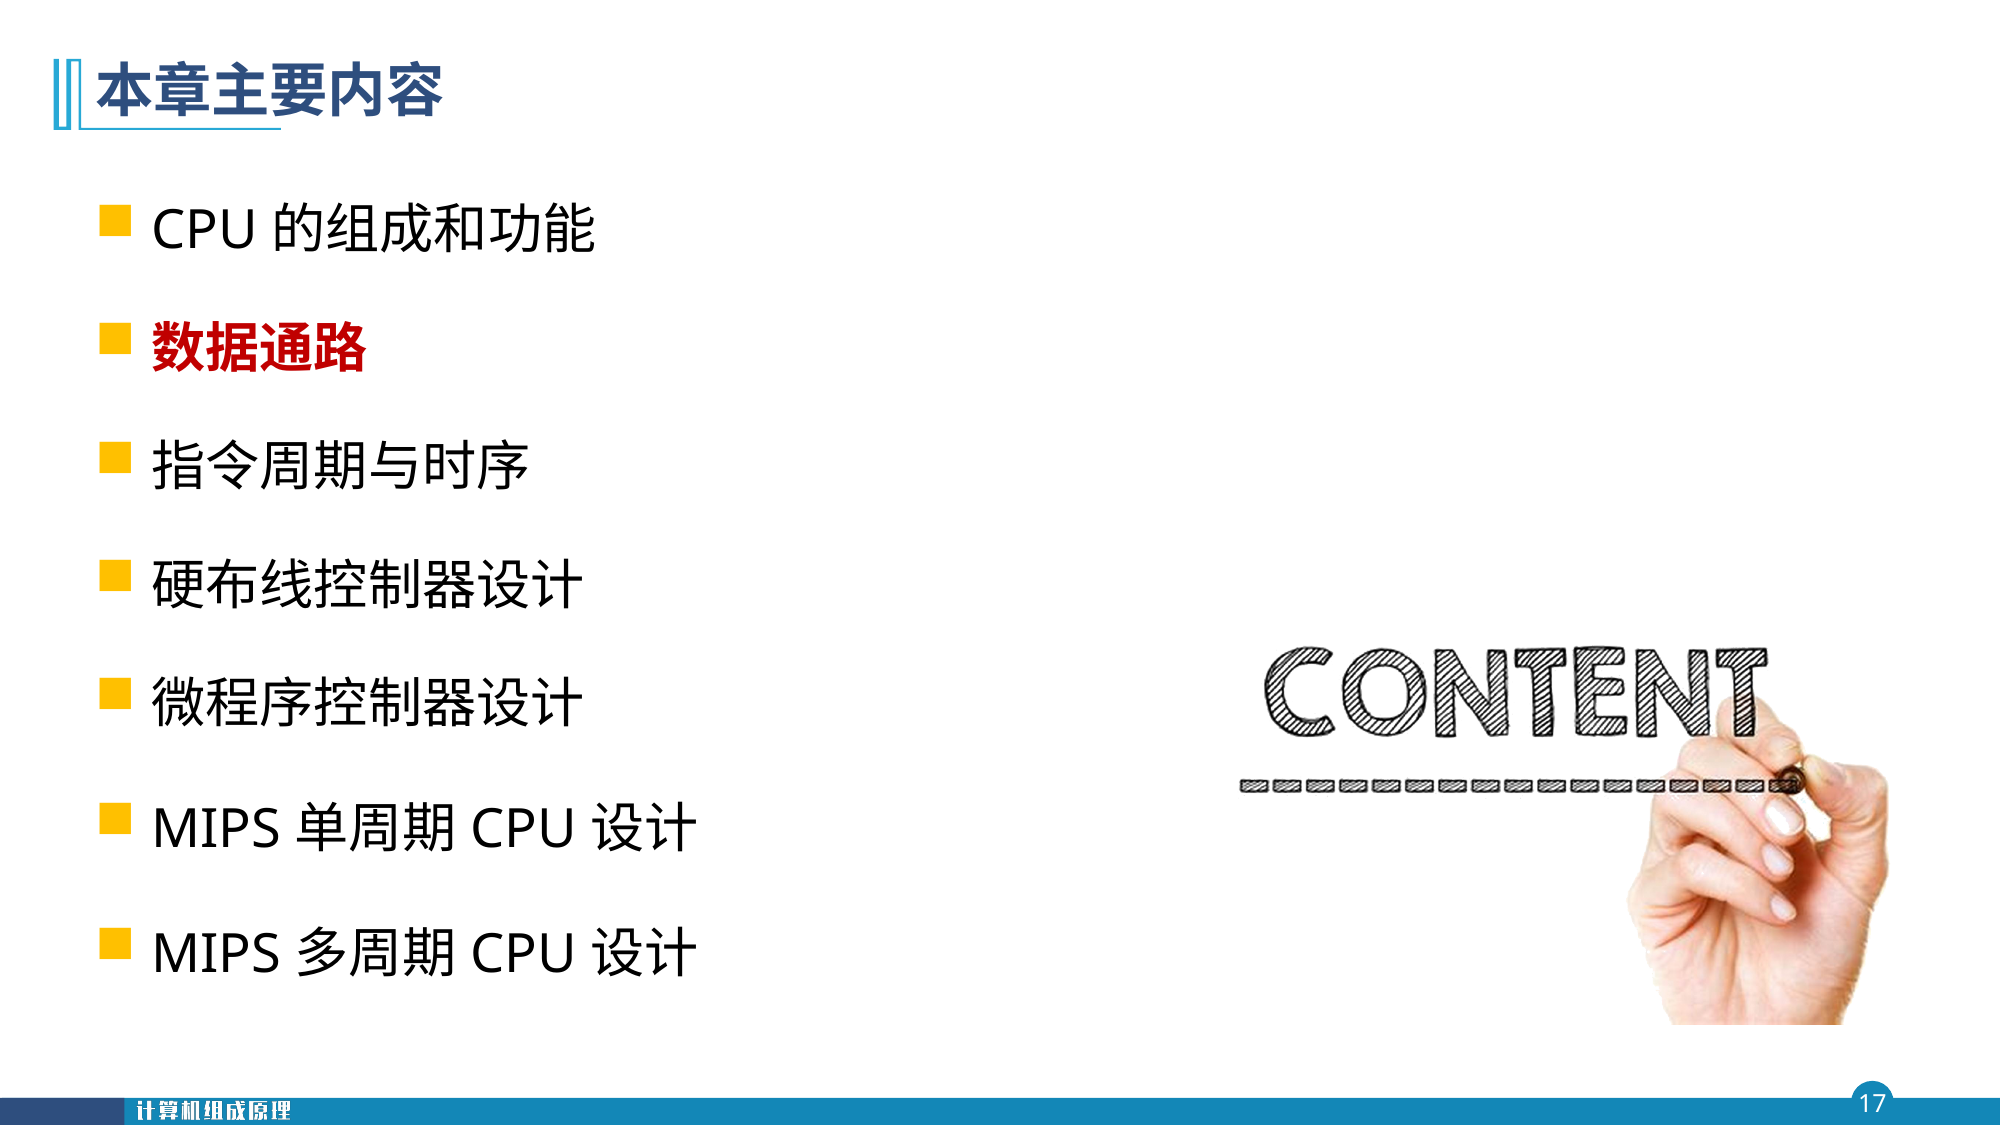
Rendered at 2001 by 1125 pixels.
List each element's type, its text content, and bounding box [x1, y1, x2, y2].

picture [1183, 520, 1939, 1025]
title 本章主要内容 [80, 42, 1805, 144]
list CPU的组成和功能 数据通路 指令周期与时序 硬布线控制器设计 微程序控制器设计 MIPS单周期CPU设计 MIPS多周期CPU设计 [80, 154, 1805, 1080]
